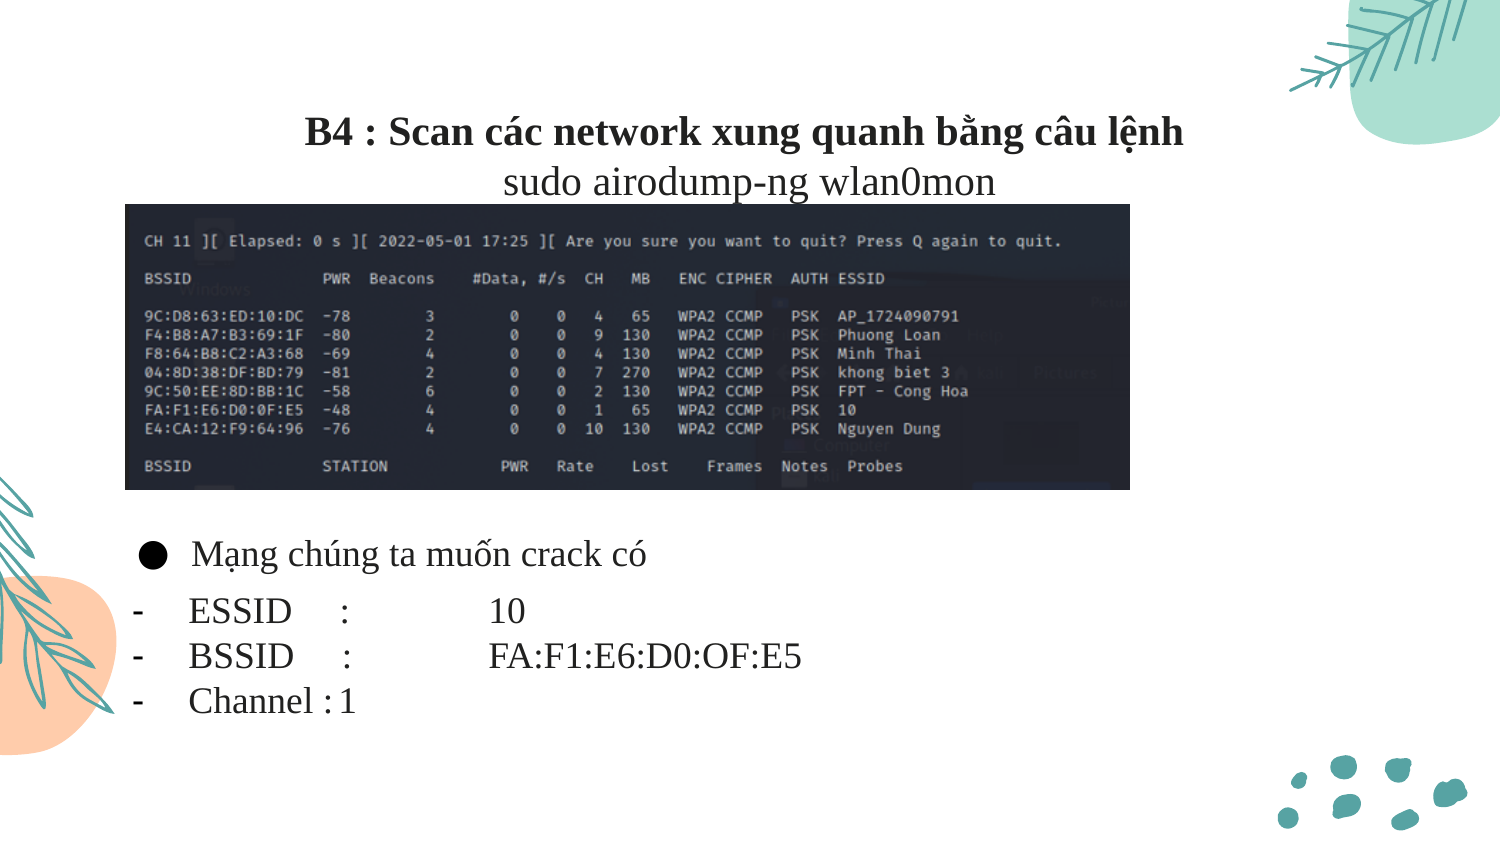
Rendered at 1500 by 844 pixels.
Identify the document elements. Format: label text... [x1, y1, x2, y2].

list Mạng chúng ta muốn crack có ESSID : 10 BSSID : FA:F1:E6:D0:OF:E5 Channel : 1 [116, 194, 1383, 755]
title B4 : Scan các network xung quanh bằng câu lệnh sudo airodump-ng wlan0mon [116, 88, 1383, 183]
picture [125, 203, 1130, 490]
